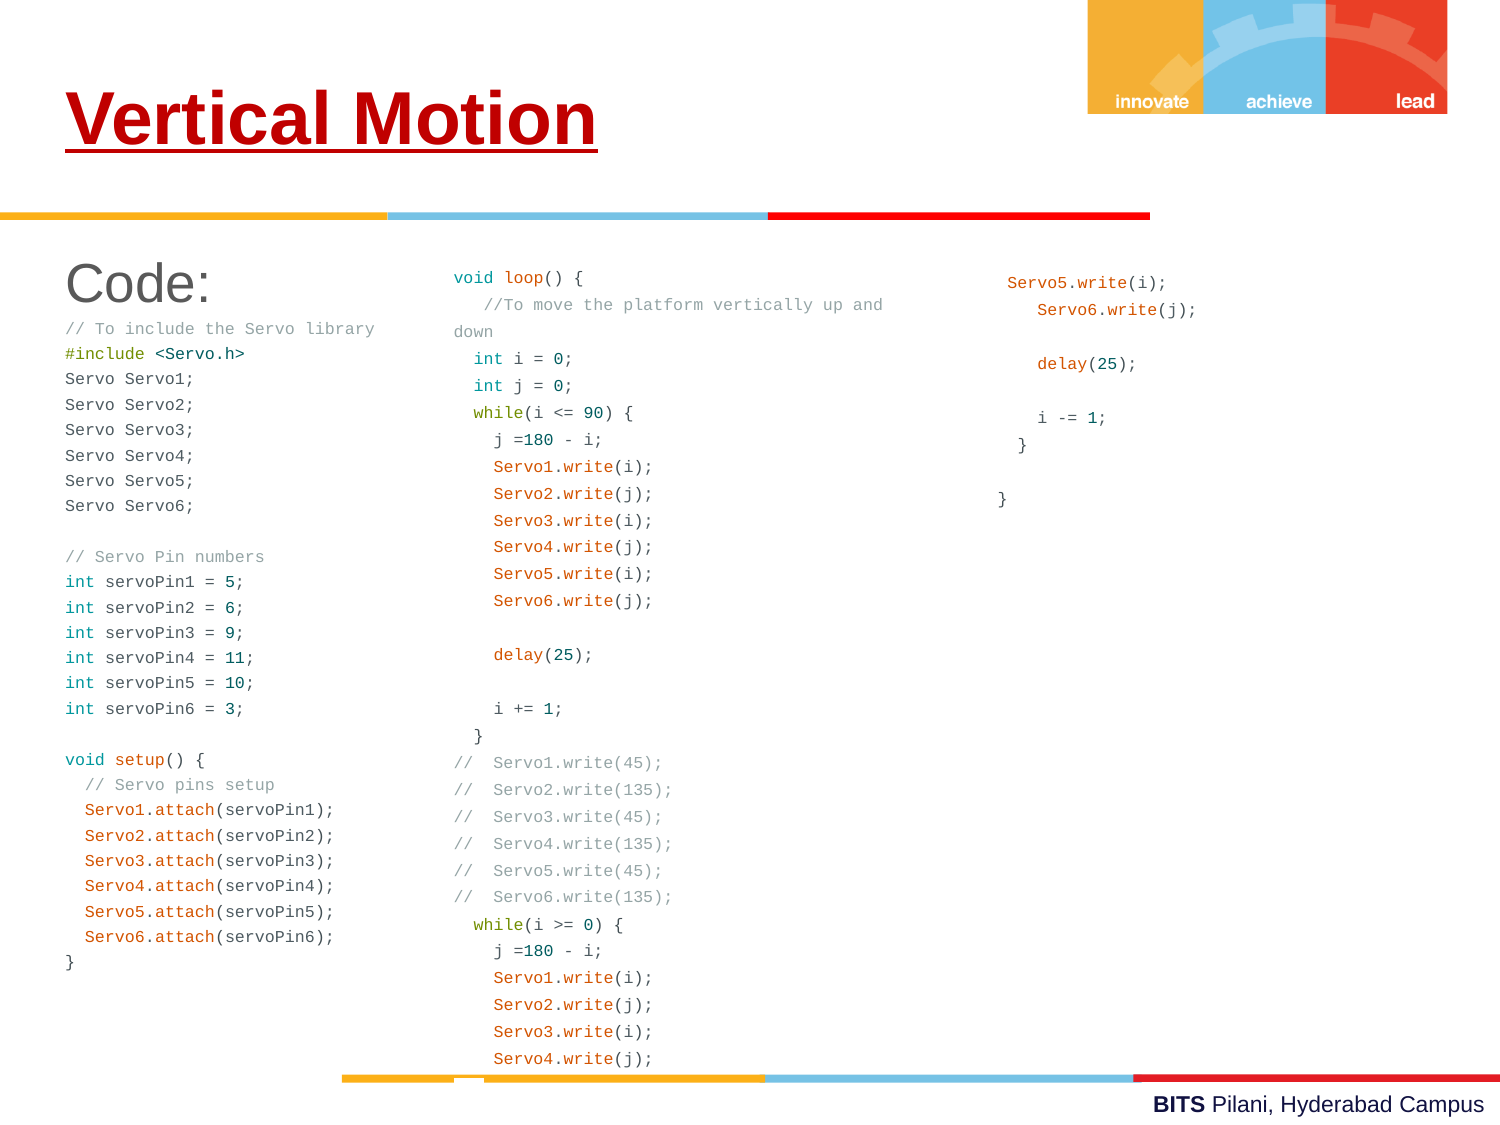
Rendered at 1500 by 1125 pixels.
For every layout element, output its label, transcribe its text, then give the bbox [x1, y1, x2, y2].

list Vertical Motion [50, 24, 1088, 213]
text_box Servo5.write(i); Servo6.write(j); delay(25); i -= 1; } } [982, 250, 1365, 558]
list Code: // To include the Servo library #include <Servo.h> Servo Servo1; Servo Servo2; Servo Servo3; Servo Servo4; Servo Servo5; Servo Servo6; // Servo Pin numbers int servoPin1 = 5; int servoPin2 = 6; int servoPin3 = 9; int servoPin4 = 11; int servoPin5 = 10; int servoPin6 = 3; void setup() { // Servo pins setup Servo1.attach(servoPin1); Servo2.attach(servoPin2); Servo3.attach(servoPin3); Servo4.attach(servoPin4); Servo5.attach(servoPin5); Servo6.attach(servoPin6); } [50, 245, 438, 988]
text_box void loop() { //To move the platform vertically up and down int i = 0; int j = 0; while(i <= 90) { j =180 - i; Servo1.write(i); Servo2.write(j); Servo3.write(i); Servo4.write(j); Servo5.write(i); Servo6.write(j); delay(25); i += 1; } // Servo1.write(45); // Servo2.write(135); // Servo3.write(45); // Servo4.write(135); // Servo5.write(45); // Servo6.write(135); while(i >= 0) { j =180 - i; Servo1.write(i); Servo2.write(j); Servo3.write(i); Servo4.write(j); [438, 245, 949, 1125]
picture [1087, 0, 1448, 114]
